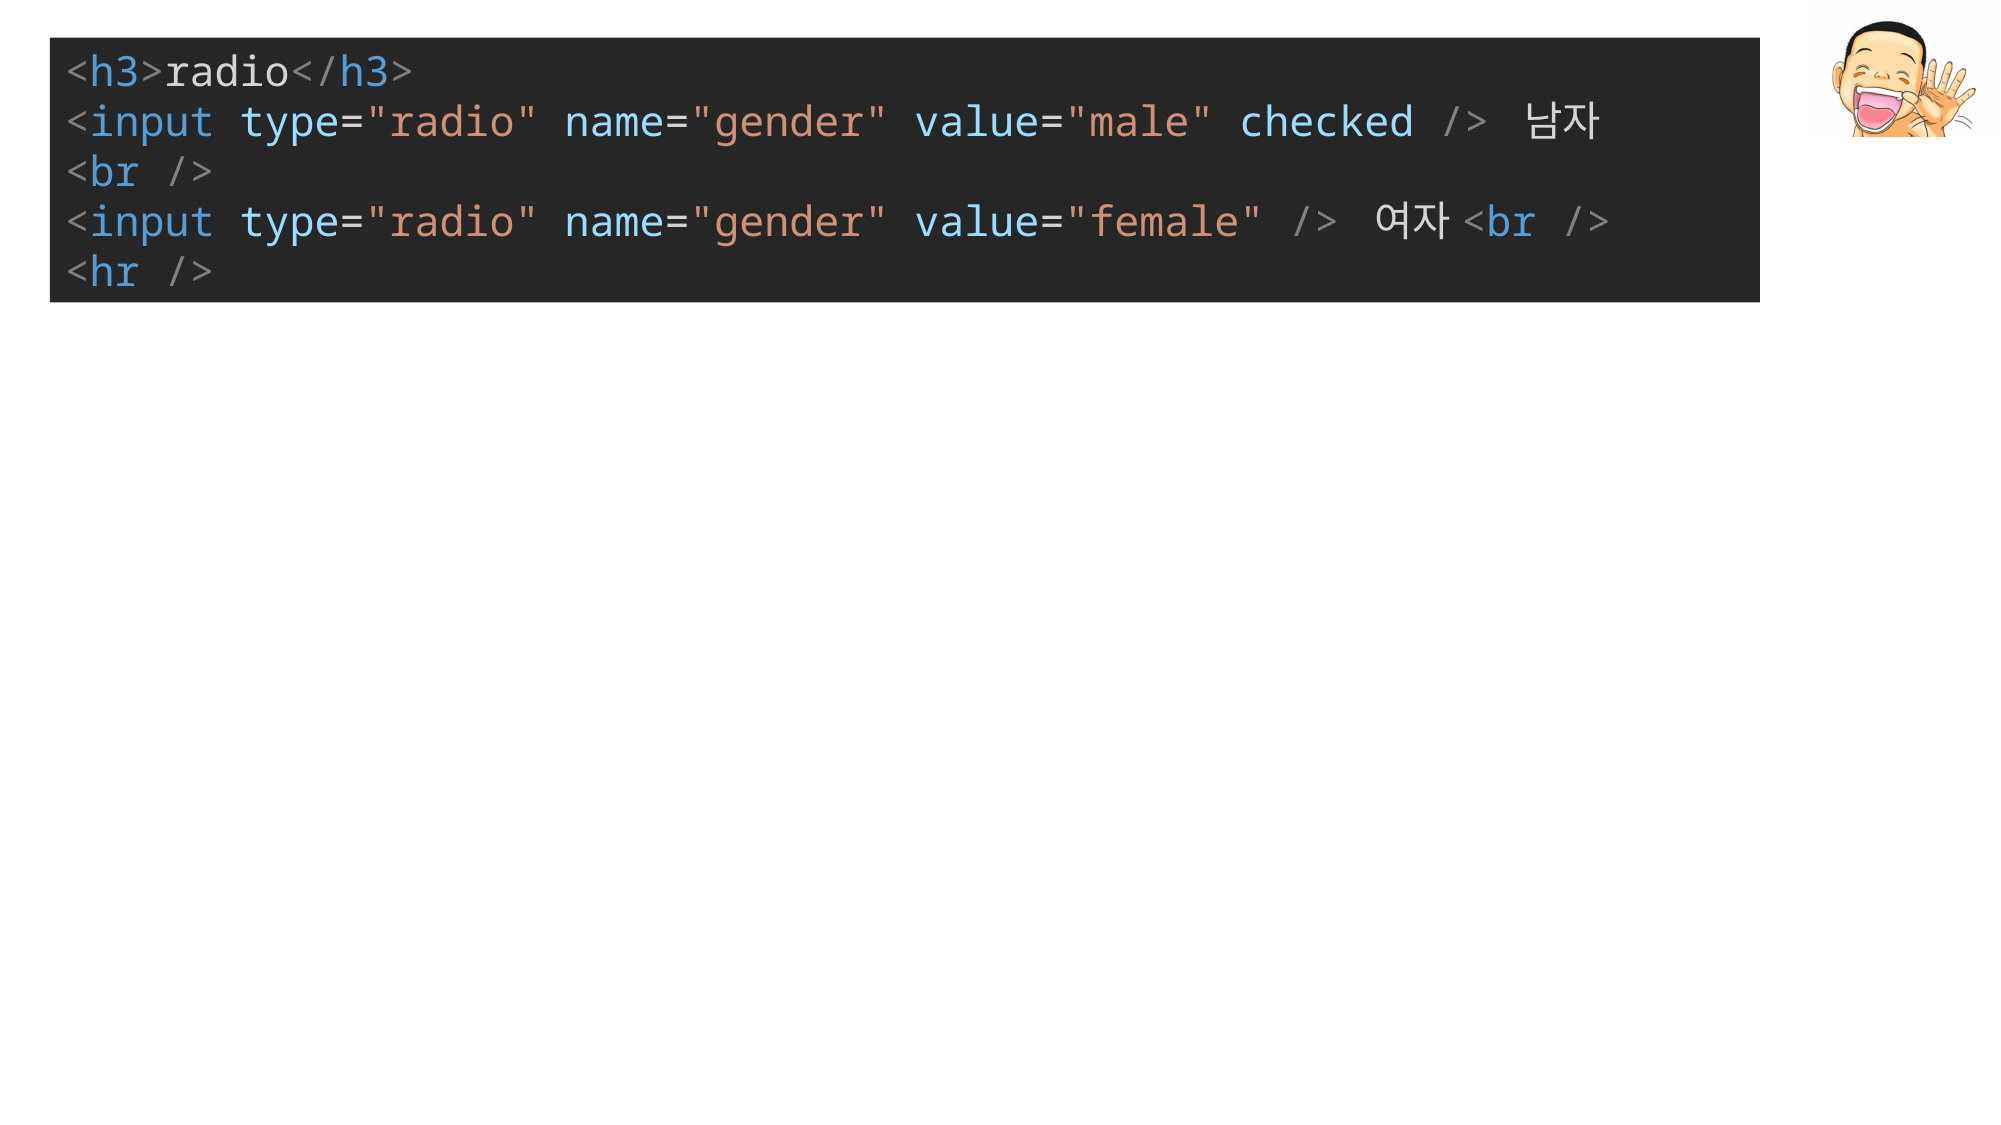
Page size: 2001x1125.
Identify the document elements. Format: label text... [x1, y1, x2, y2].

picture [1808, 0, 2000, 137]
text_box <h3>radio</h3> <input type="radio" name="gender" value="male" checked /> 남자<br /> <input type="radio" name="gender" value="female" /> 여자<br /> <hr /> [49, 37, 1760, 303]
